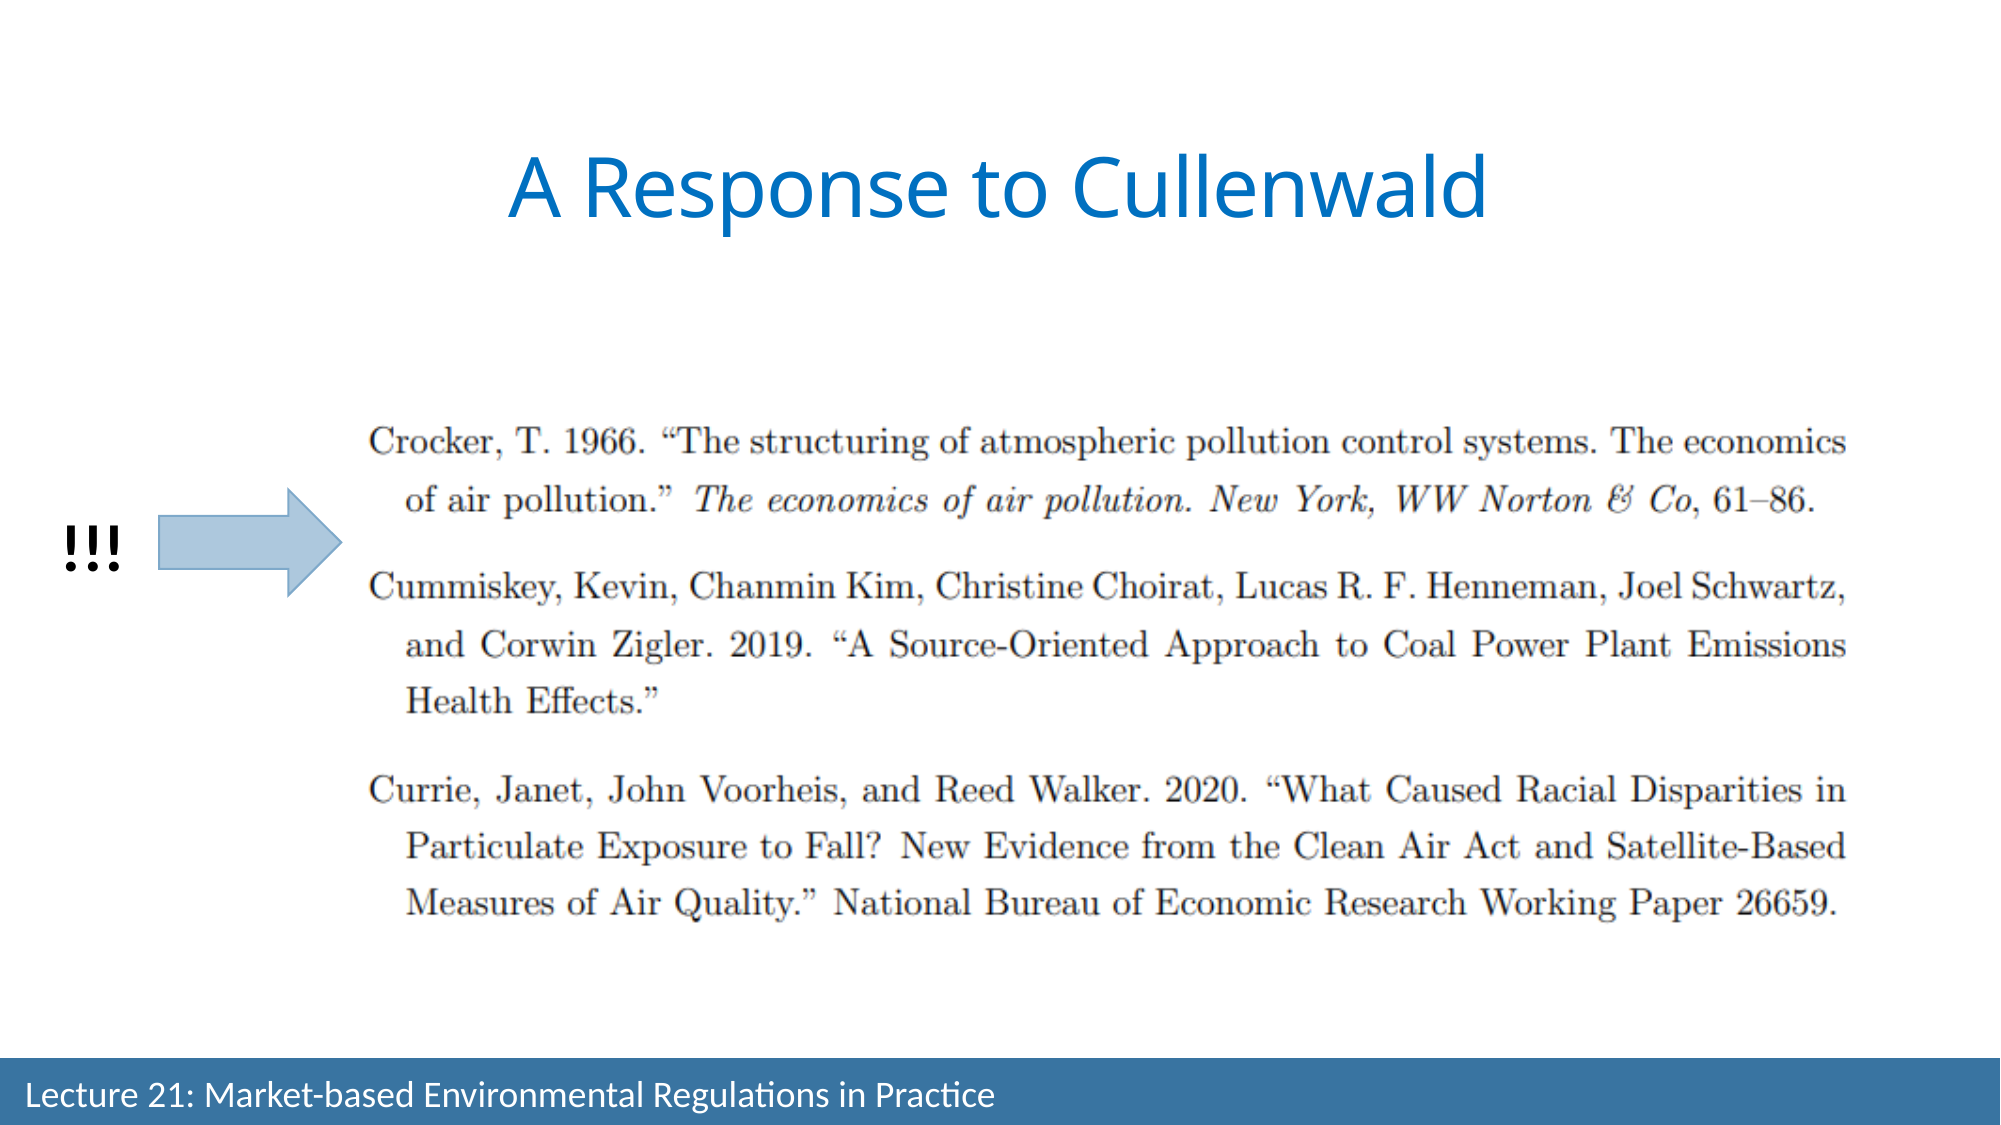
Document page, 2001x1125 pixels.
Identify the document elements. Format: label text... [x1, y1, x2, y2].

picture [311, 380, 1955, 949]
text_box !!! [45, 497, 190, 592]
text_box [190, 487, 311, 598]
text_box A Response to Cullenwald [407, 0, 1593, 242]
text_box [76, 355, 1800, 514]
